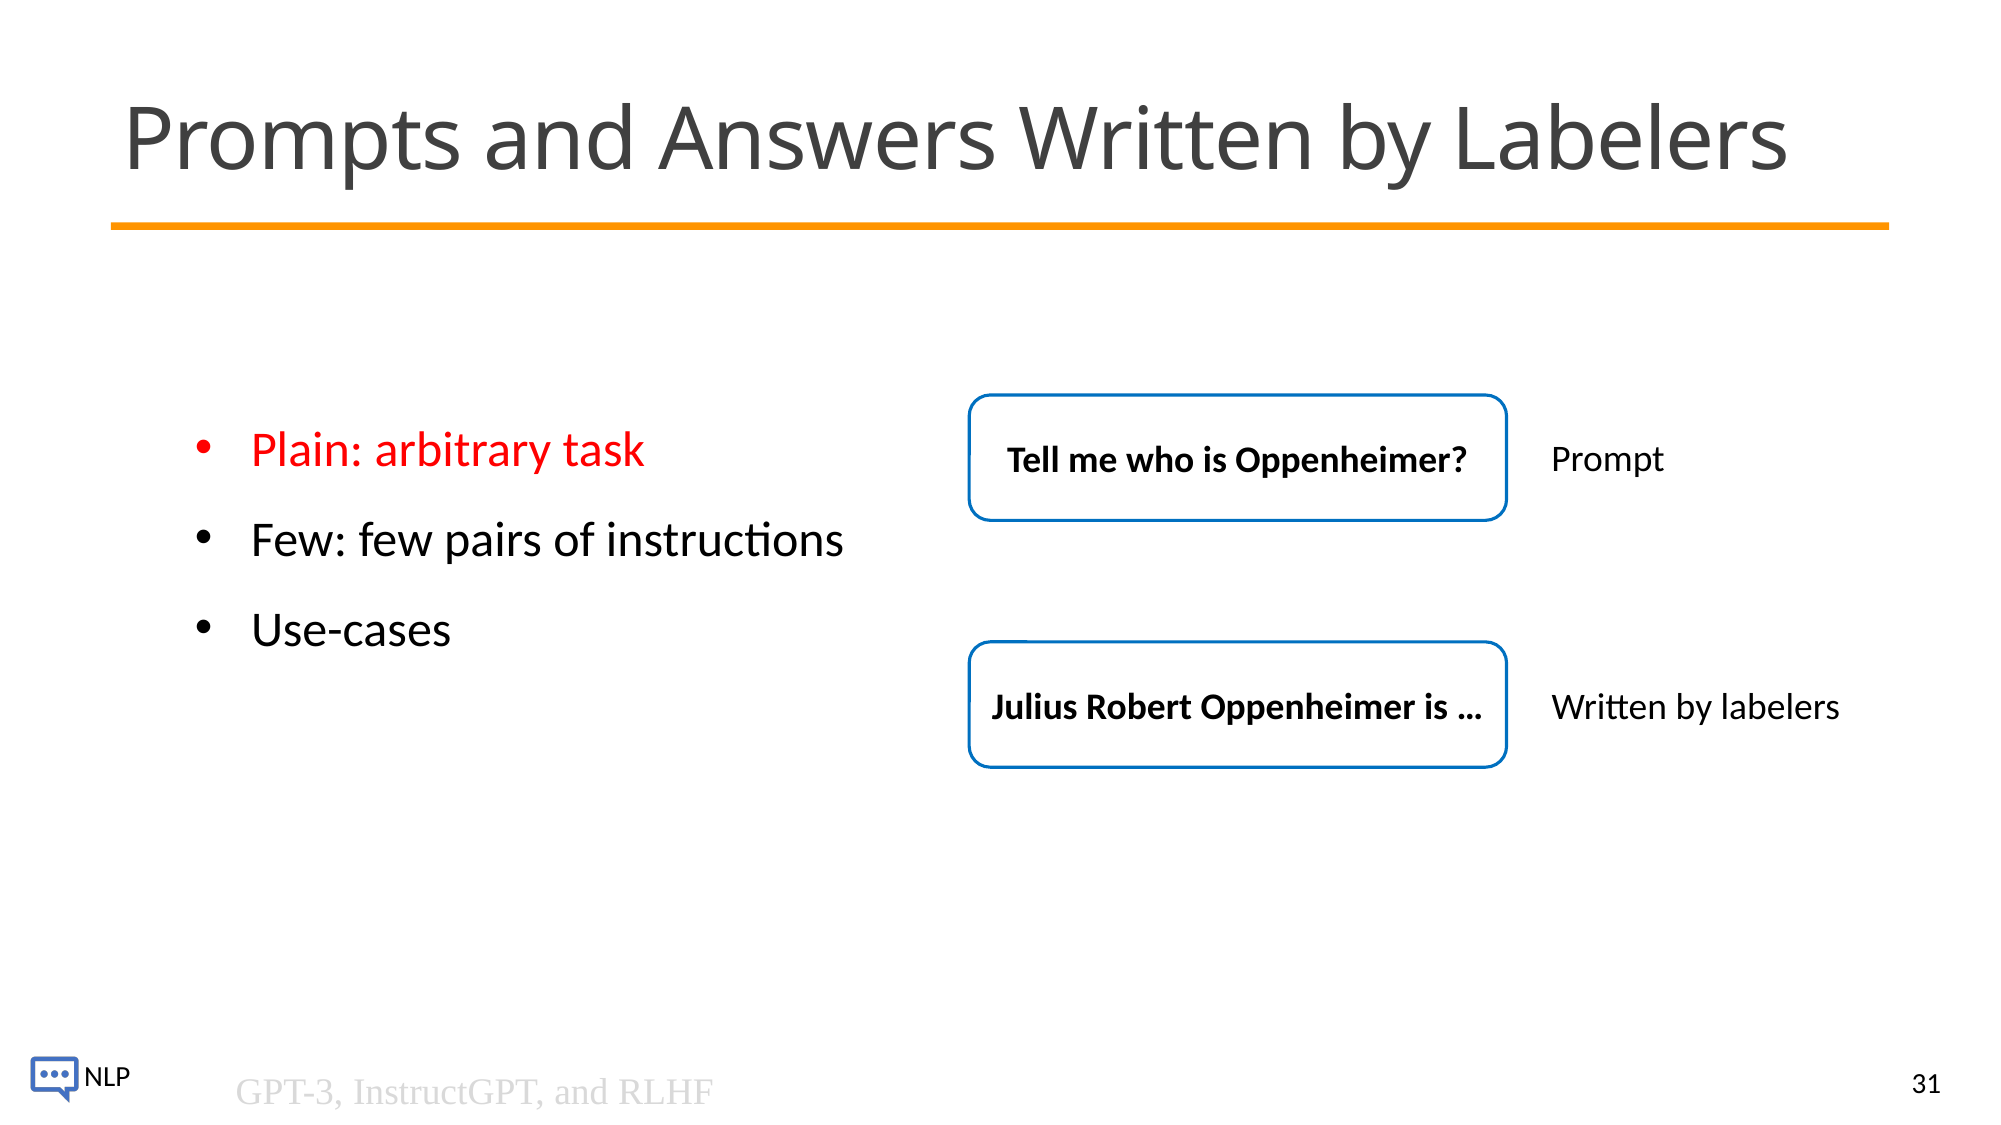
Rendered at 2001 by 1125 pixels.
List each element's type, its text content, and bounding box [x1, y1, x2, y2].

title Prompts and Answers Written by Labelers [107, 58, 1899, 228]
text_box Prompt [1489, 426, 1727, 487]
slide_number 31 [1740, 1052, 1957, 1113]
picture [23, 1047, 86, 1110]
text_box Plain: arbitrary task Few: few pairs of instructions Use-cases [180, 379, 918, 664]
text_box GPT-3, InstructGPT, and RLHF [220, 1059, 1263, 1120]
text_box Written by labelers [1520, 674, 1873, 734]
text_box Tell me who is Oppenheimer? [967, 393, 1508, 522]
text_box Julius Robert Oppenheimer is … [967, 640, 1508, 769]
